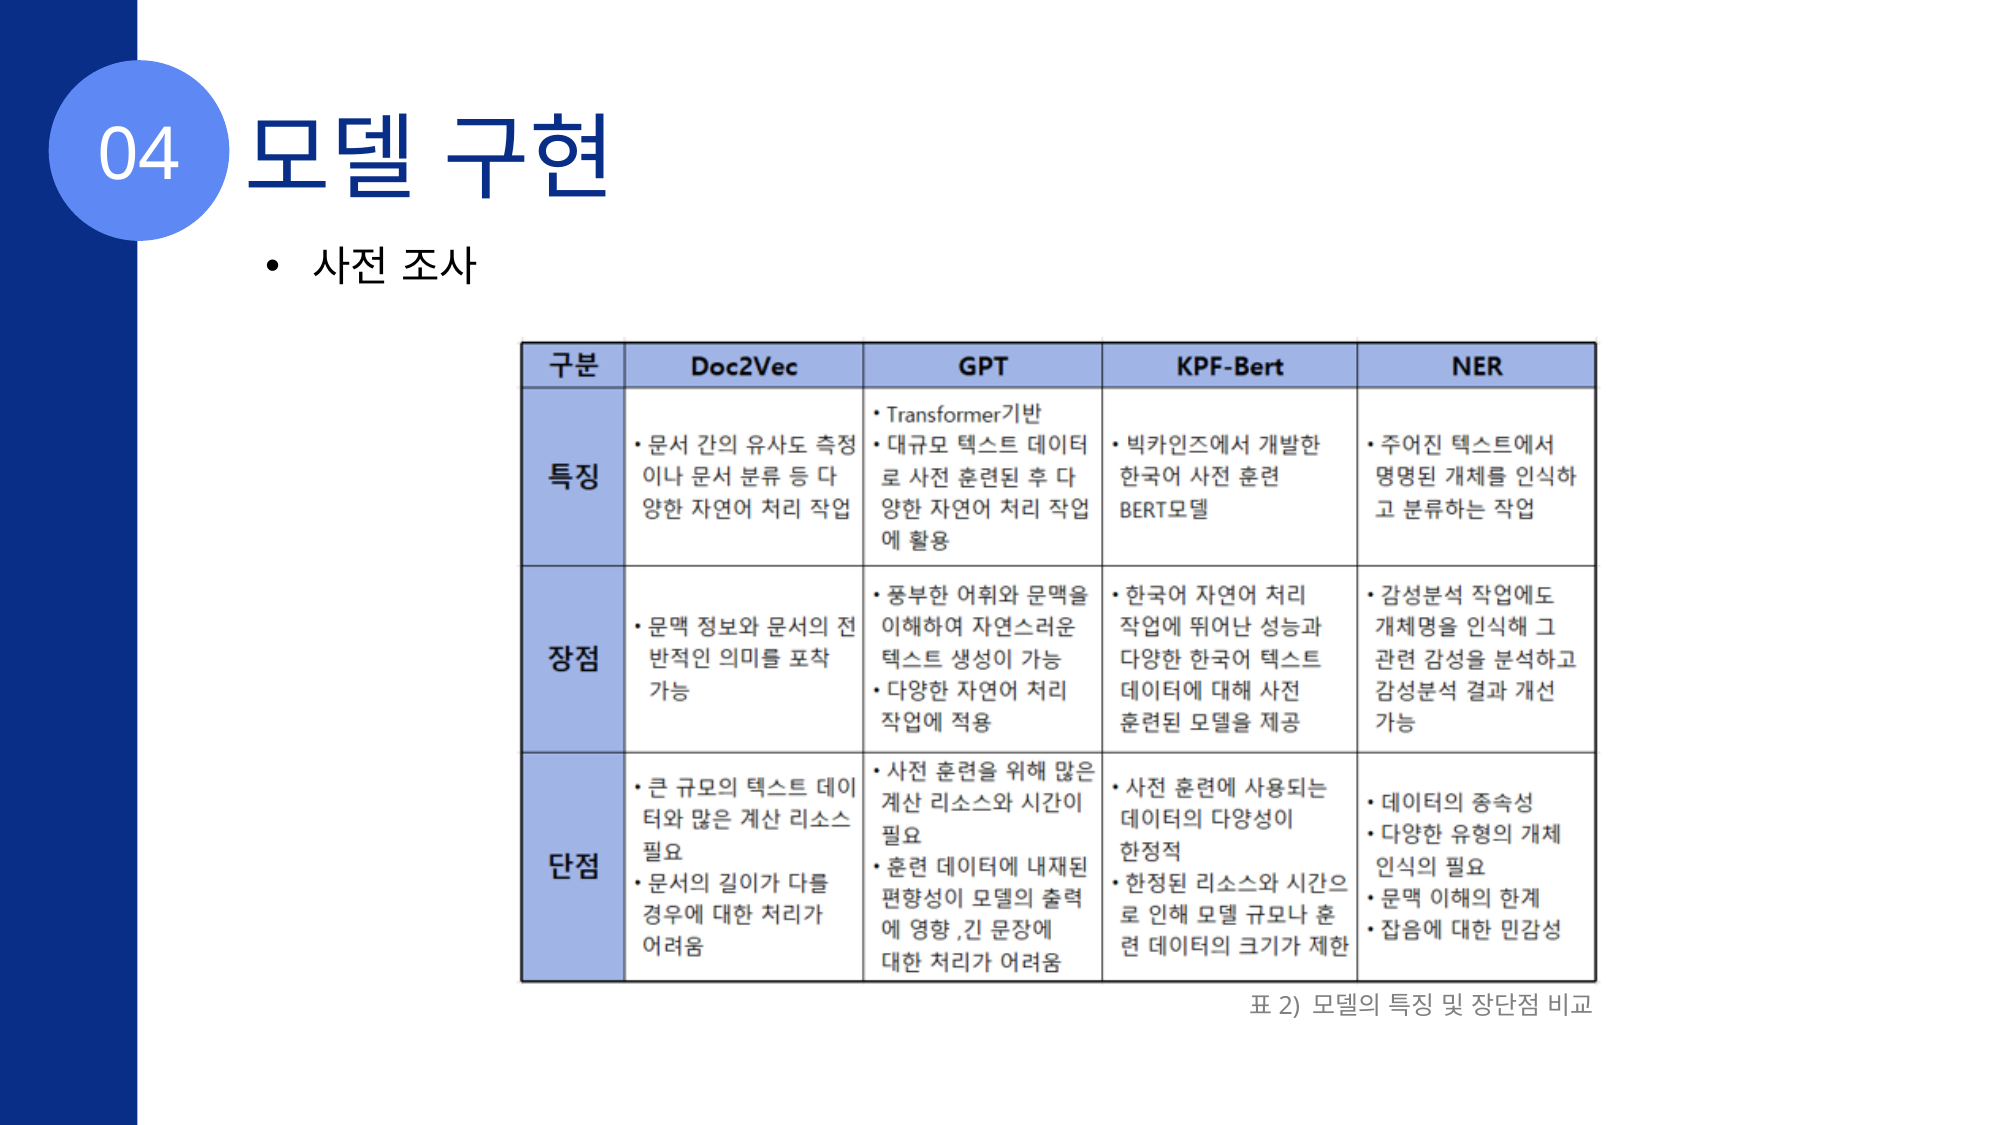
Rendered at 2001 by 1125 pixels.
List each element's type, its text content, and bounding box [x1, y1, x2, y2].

text_box 표2) 모델의 특징 및 장단점 비교 [913, 982, 1609, 1027]
text_box 사전 조사 [250, 232, 946, 298]
picture [513, 334, 1607, 990]
text_box 04 [47, 59, 229, 242]
text_box [0, 0, 138, 1125]
text_box 모델 구현 [229, 52, 1123, 270]
